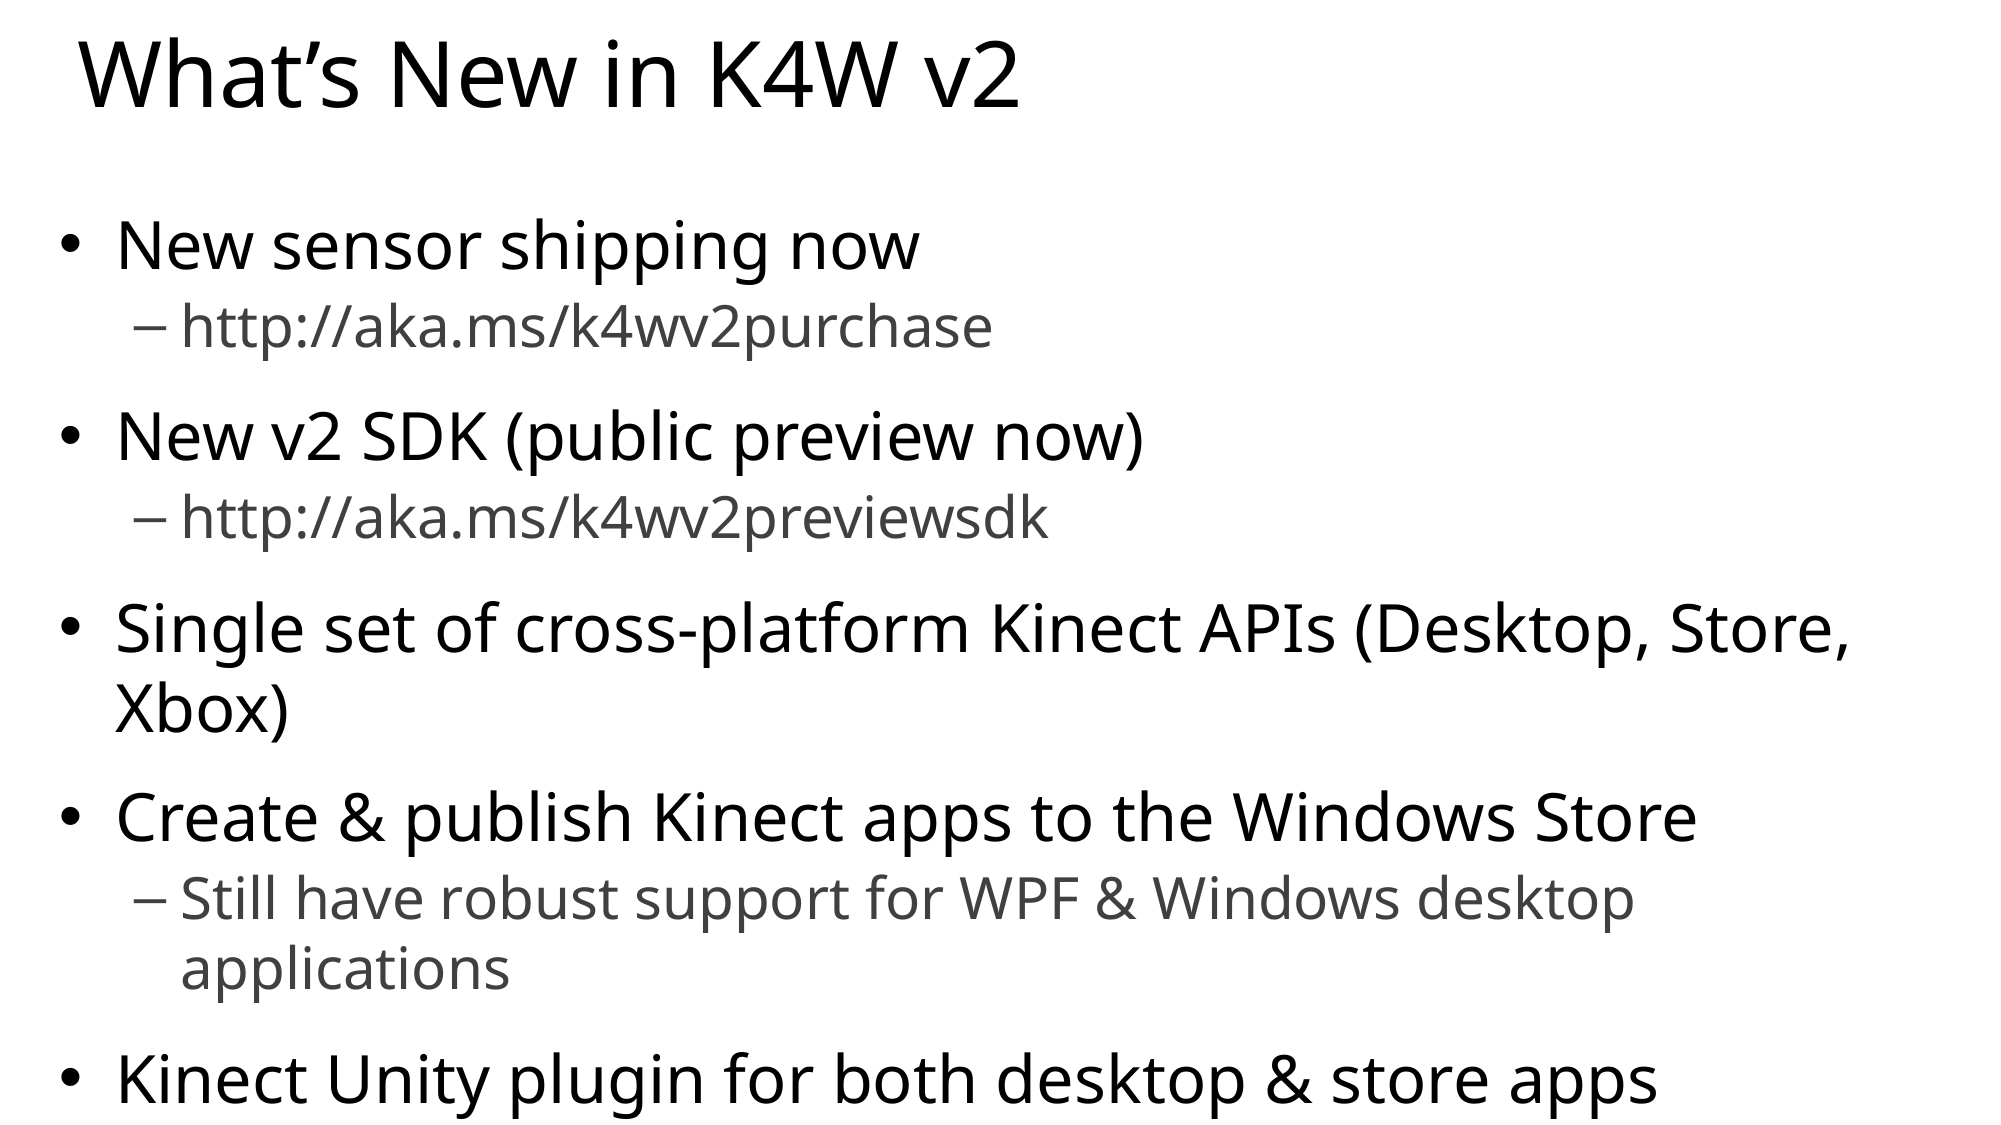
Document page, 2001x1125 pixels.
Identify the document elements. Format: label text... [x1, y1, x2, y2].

title What’s New in K4W v2 [62, 29, 1953, 205]
list New sensor shipping now http://aka.ms/k4wv2purchase New v2 SDK (public preview now) http://aka.ms/k4wv2previewsdk Single set of cross-platform Kinect APIs (Desktop, Store, Xbox) Create & publish Kinect apps to the Windows Store Still have robust support for WPF & Windows desktop applications Kinect Unity plugin for both desktop & store apps [44, 195, 1956, 1033]
